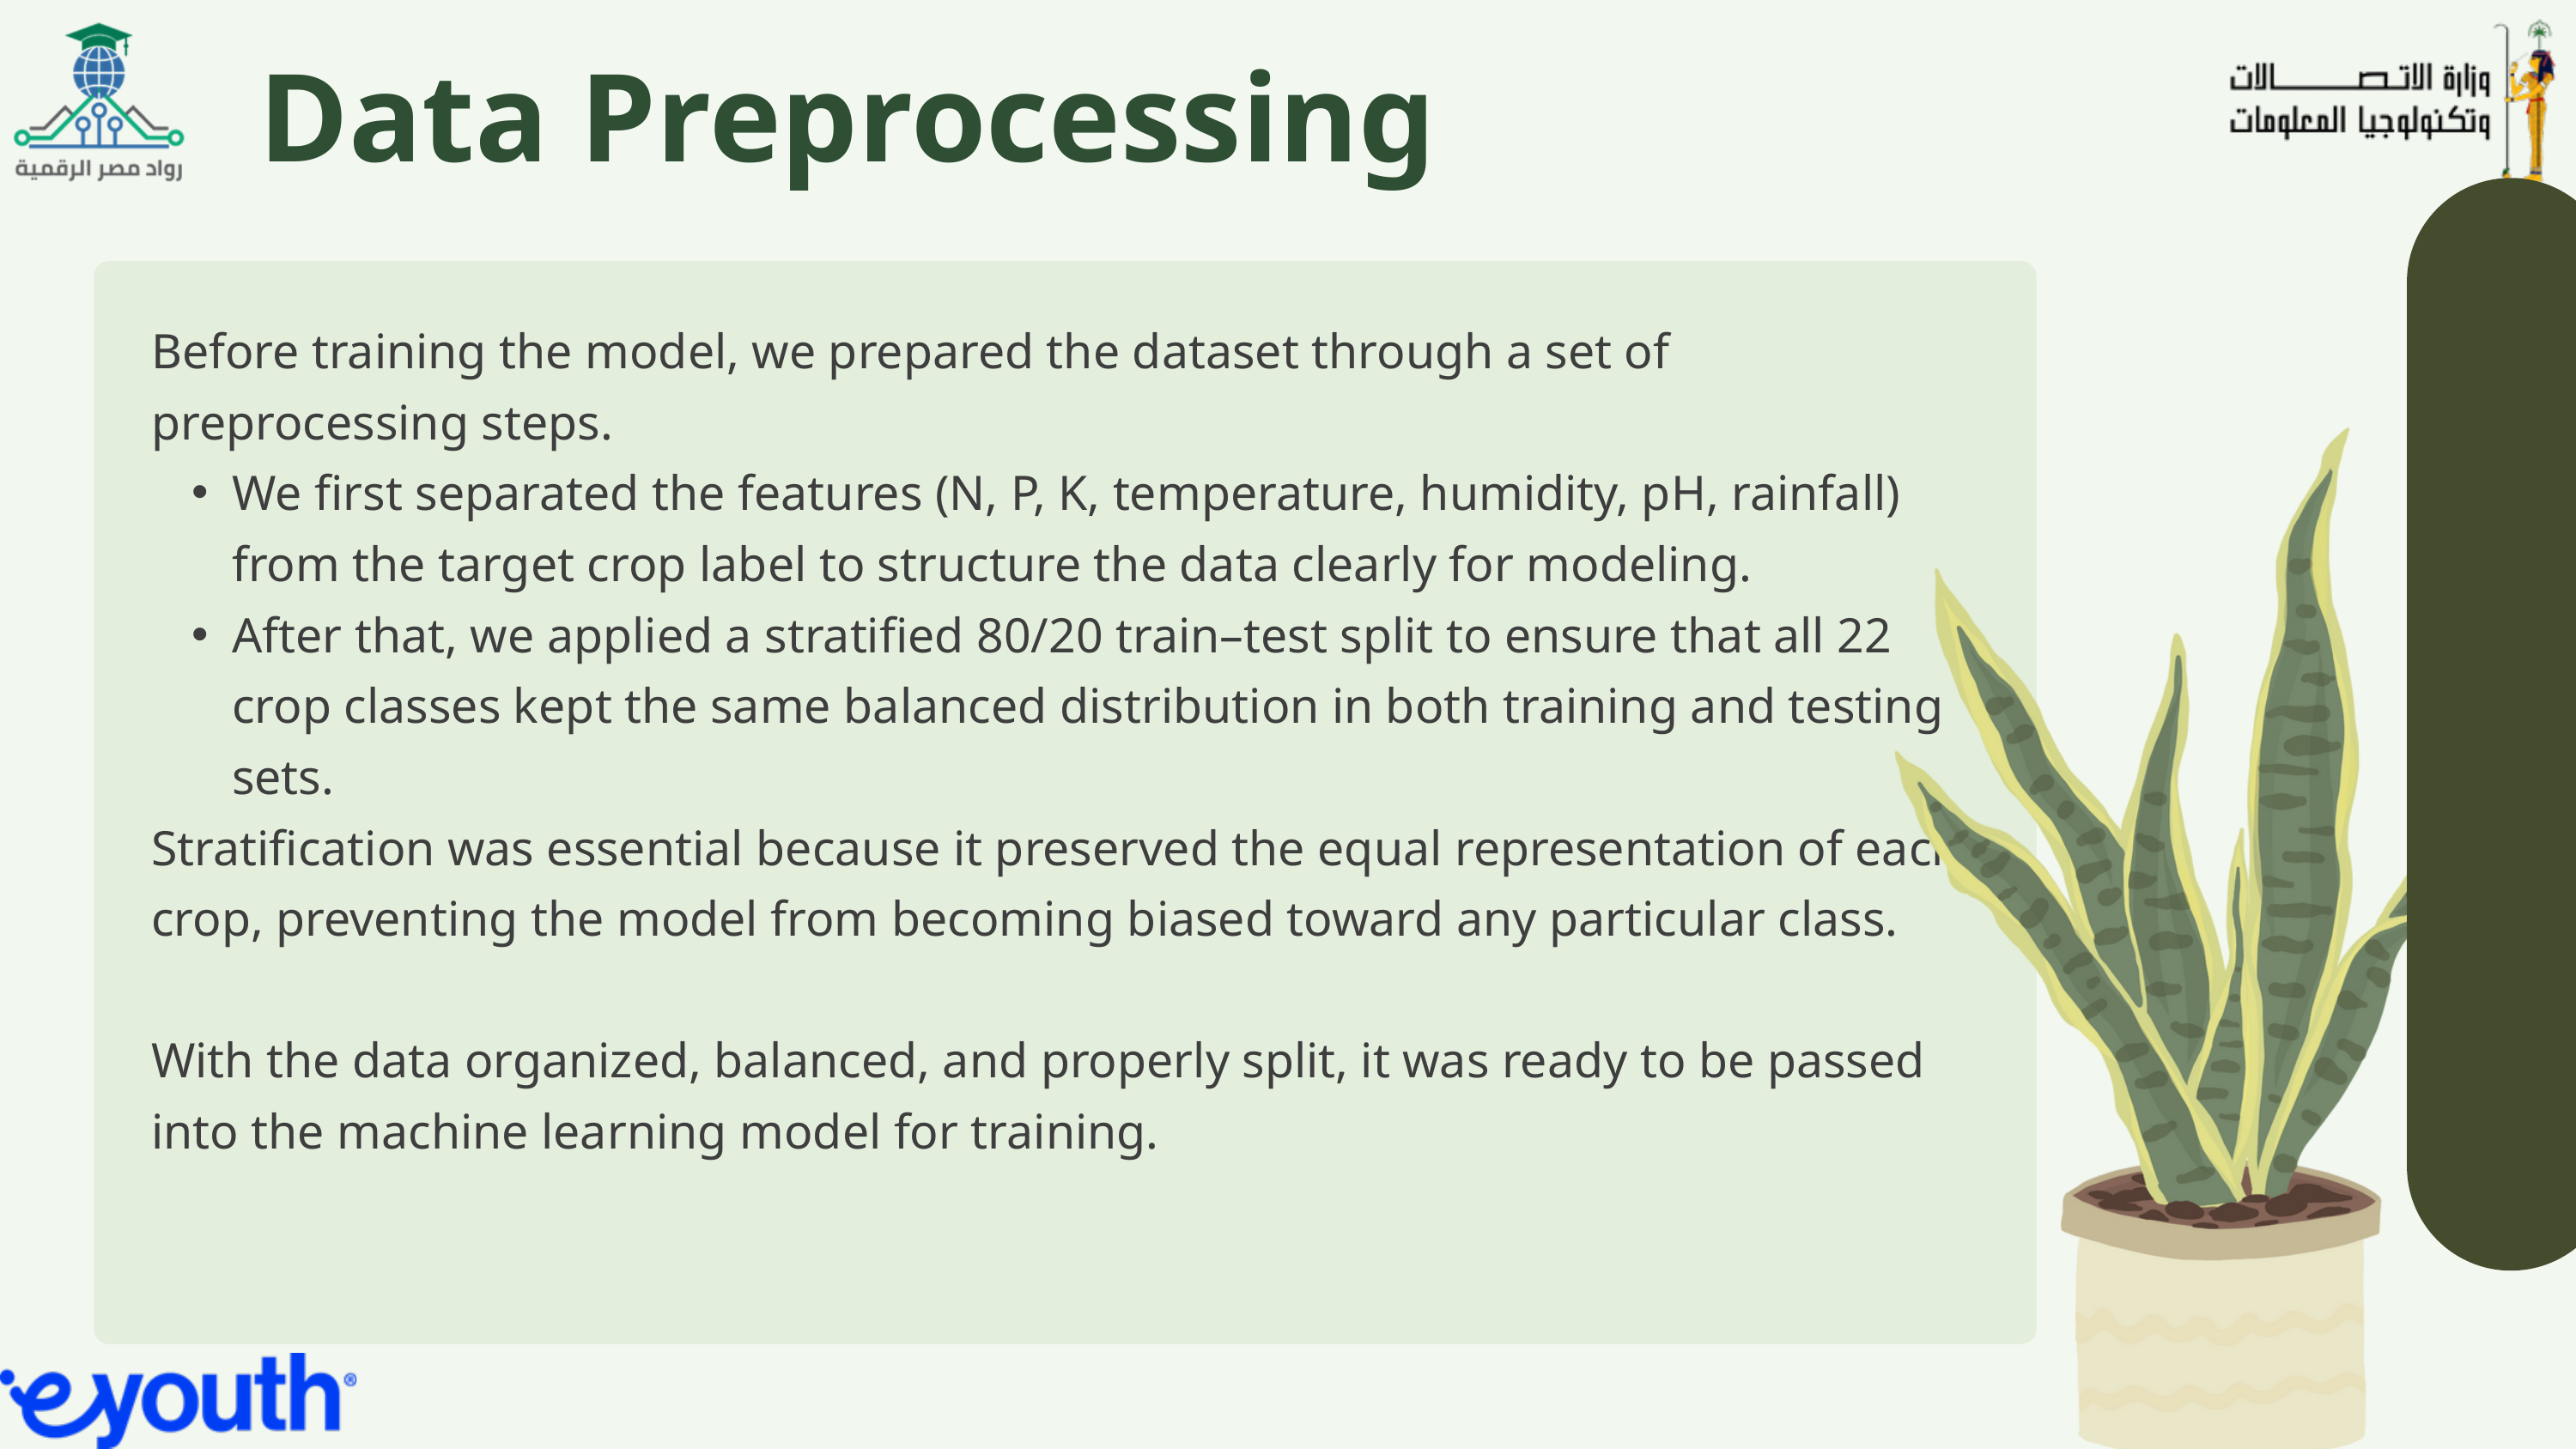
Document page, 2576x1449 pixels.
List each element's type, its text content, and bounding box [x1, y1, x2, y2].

text_box [1894, 427, 2555, 1449]
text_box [94, 260, 2037, 1345]
text_box [2219, 15, 2576, 192]
text_box Data Preprocessing [259, 64, 1543, 186]
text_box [2406, 178, 2576, 1271]
text_box [0, 1353, 357, 1449]
text_box [0, 0, 259, 254]
